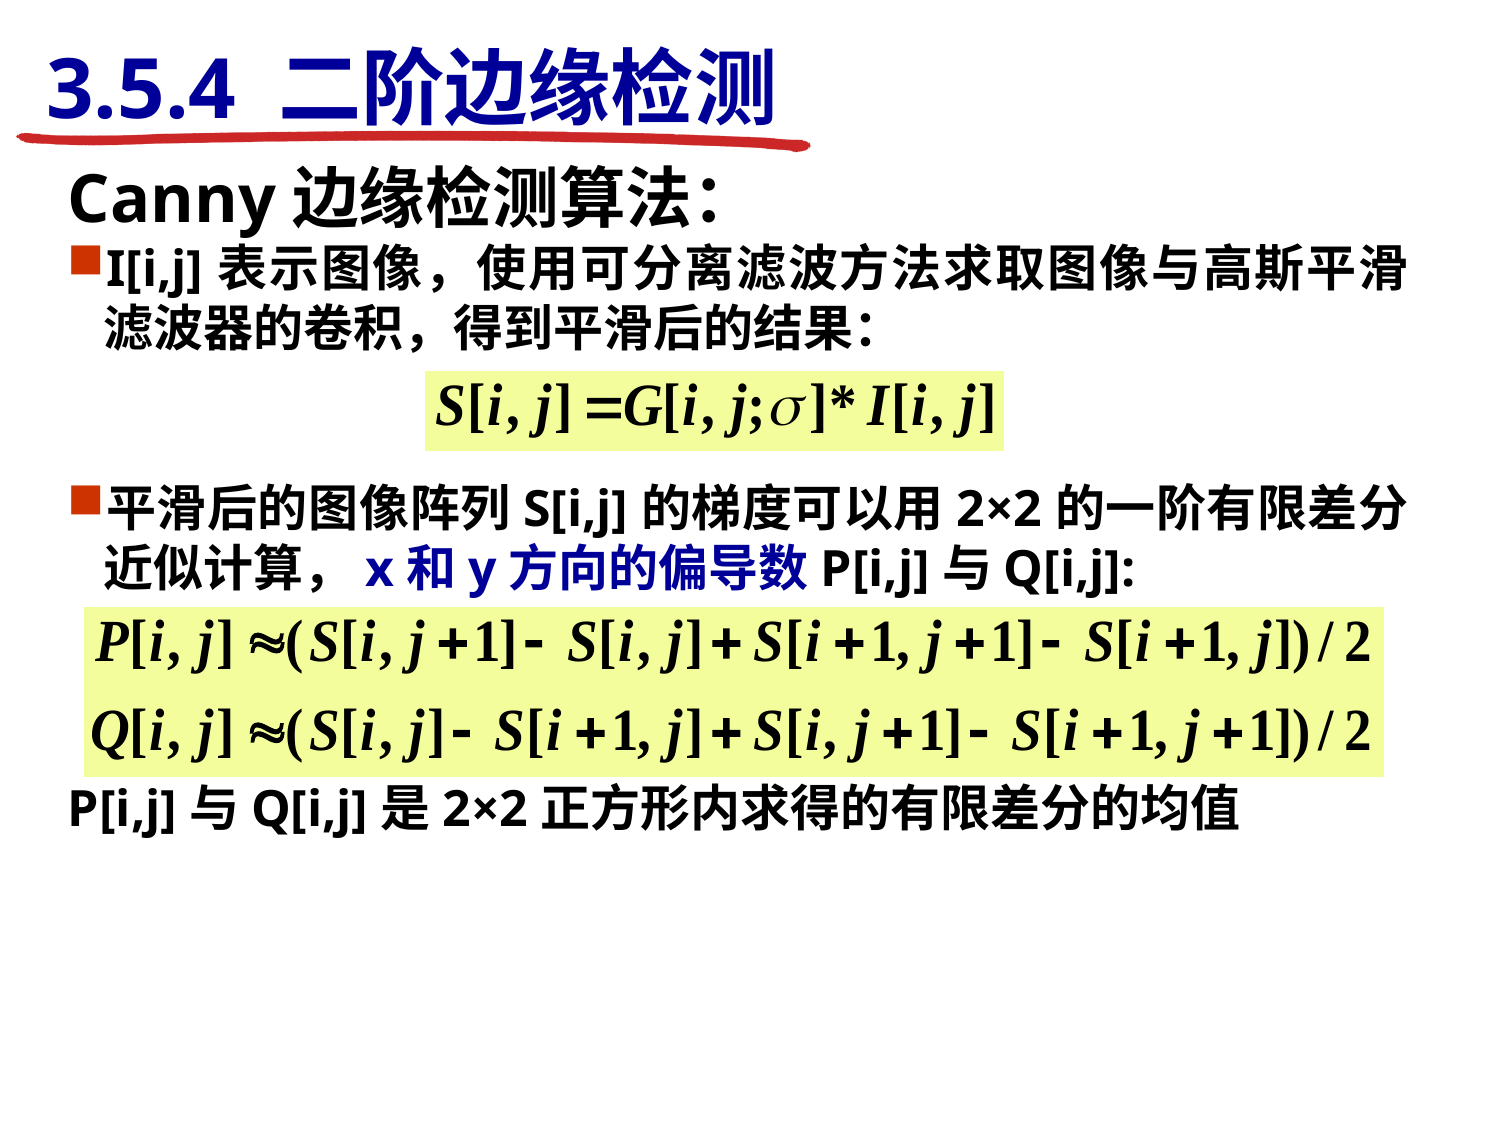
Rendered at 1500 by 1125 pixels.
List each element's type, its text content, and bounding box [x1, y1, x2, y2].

text_box 3.5.4 二阶边缘检测 [31, 27, 847, 143]
text_box Canny边缘检测算法： I[i,j]表示图像，使用可分离滤波方法求取图像与高斯平滑滤波器的卷积，得到平滑后的结果： 平滑后的图像阵列S[i,j]的梯度可以用2×2的一阶有限差分近似计算，x和y方向的偏导数P[i,j]与Q[i,j]: P[i,j]与Q[i,j]是2×2正方形内求得的有限差分的均值 [53, 148, 1424, 844]
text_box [83, 606, 1385, 777]
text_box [424, 370, 1004, 451]
picture [13, 125, 820, 159]
